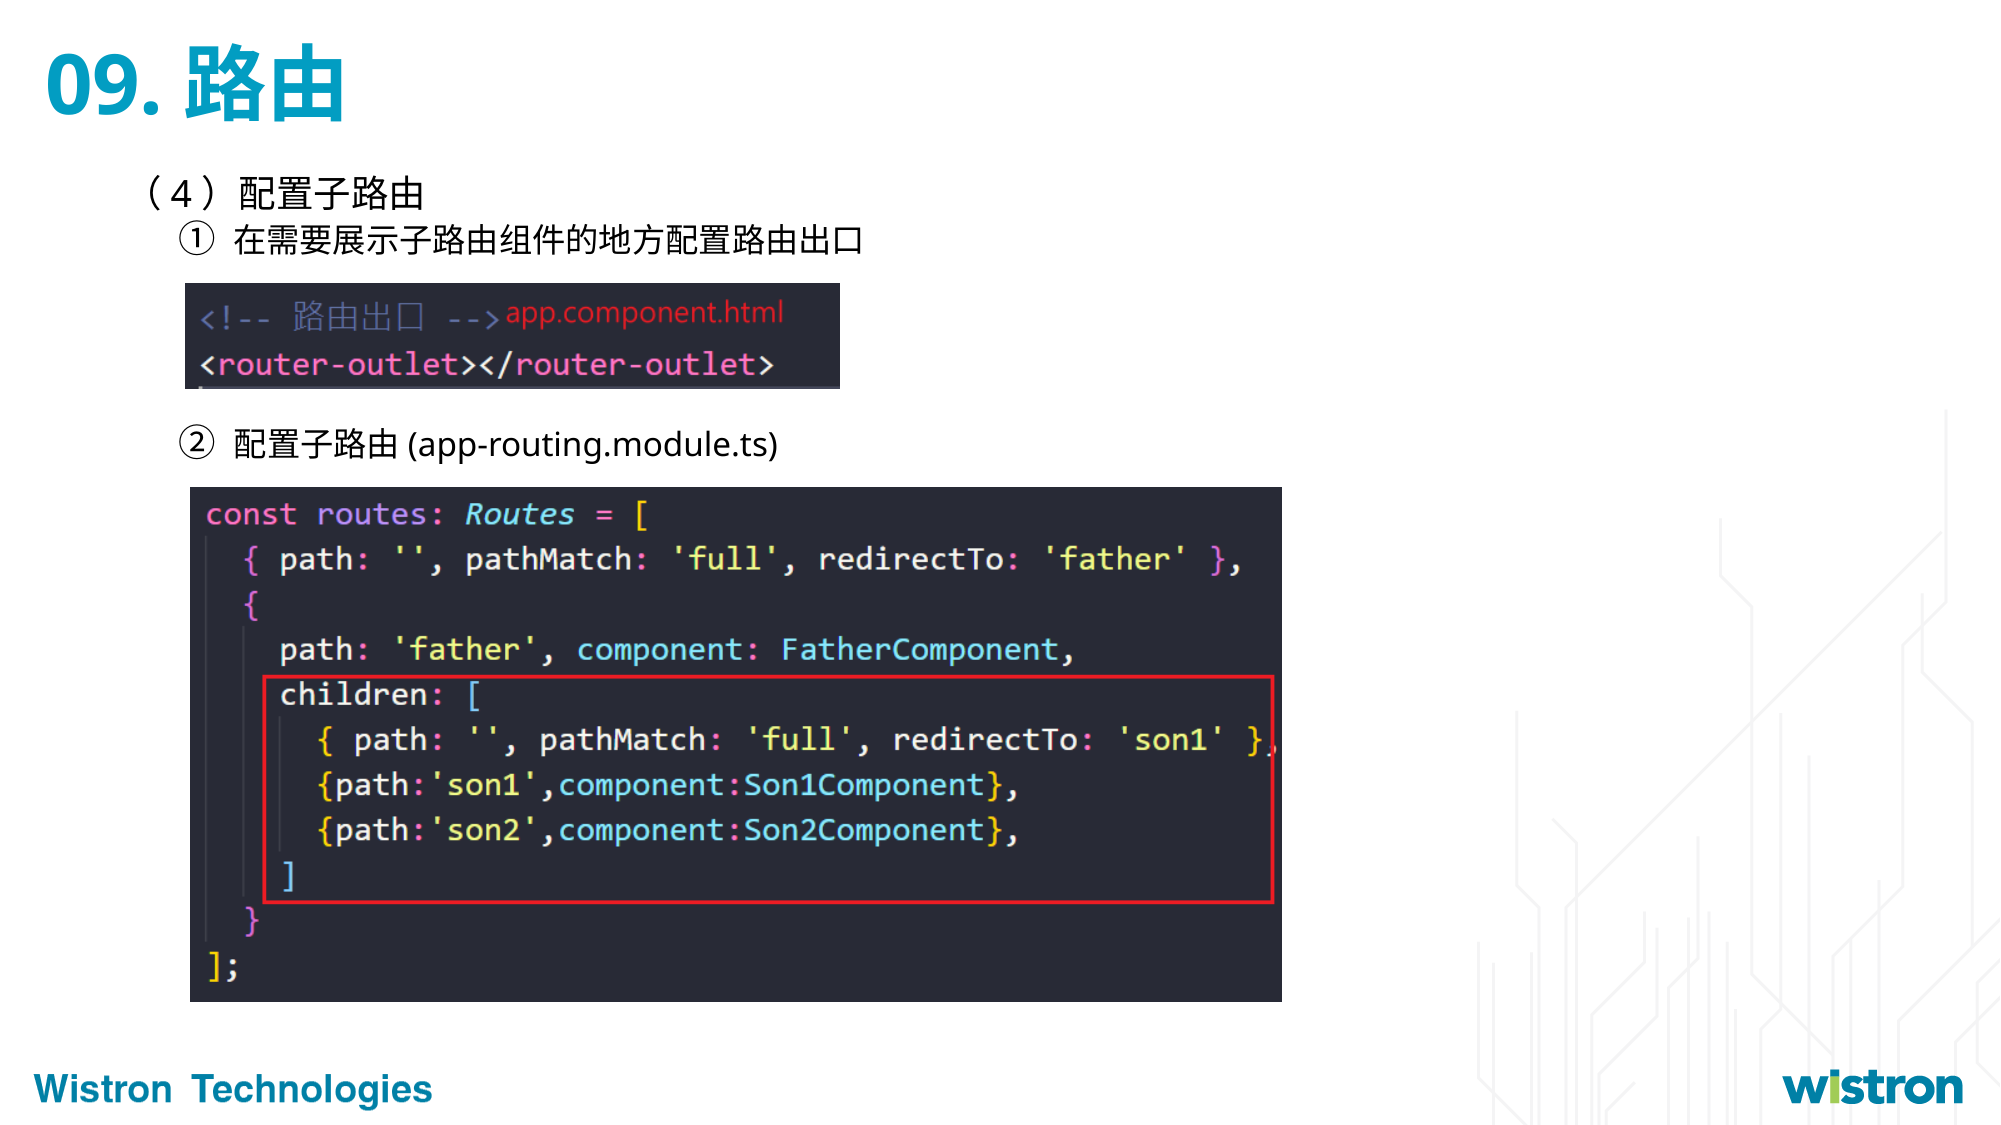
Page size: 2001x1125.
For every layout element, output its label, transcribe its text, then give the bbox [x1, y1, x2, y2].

picture [190, 487, 1282, 1002]
text_box ② 配置子路由(app-routing.module.ts) [164, 411, 1764, 472]
picture [0, 1072, 435, 1125]
text_box ① 在需要展示子路由组件的地方配置路由出口 [163, 208, 1764, 268]
picture [185, 282, 840, 389]
text_box （4）配置子路由 [75, 162, 1675, 223]
text_box 09.路由 [30, 24, 1764, 141]
picture [1471, 408, 2000, 1125]
